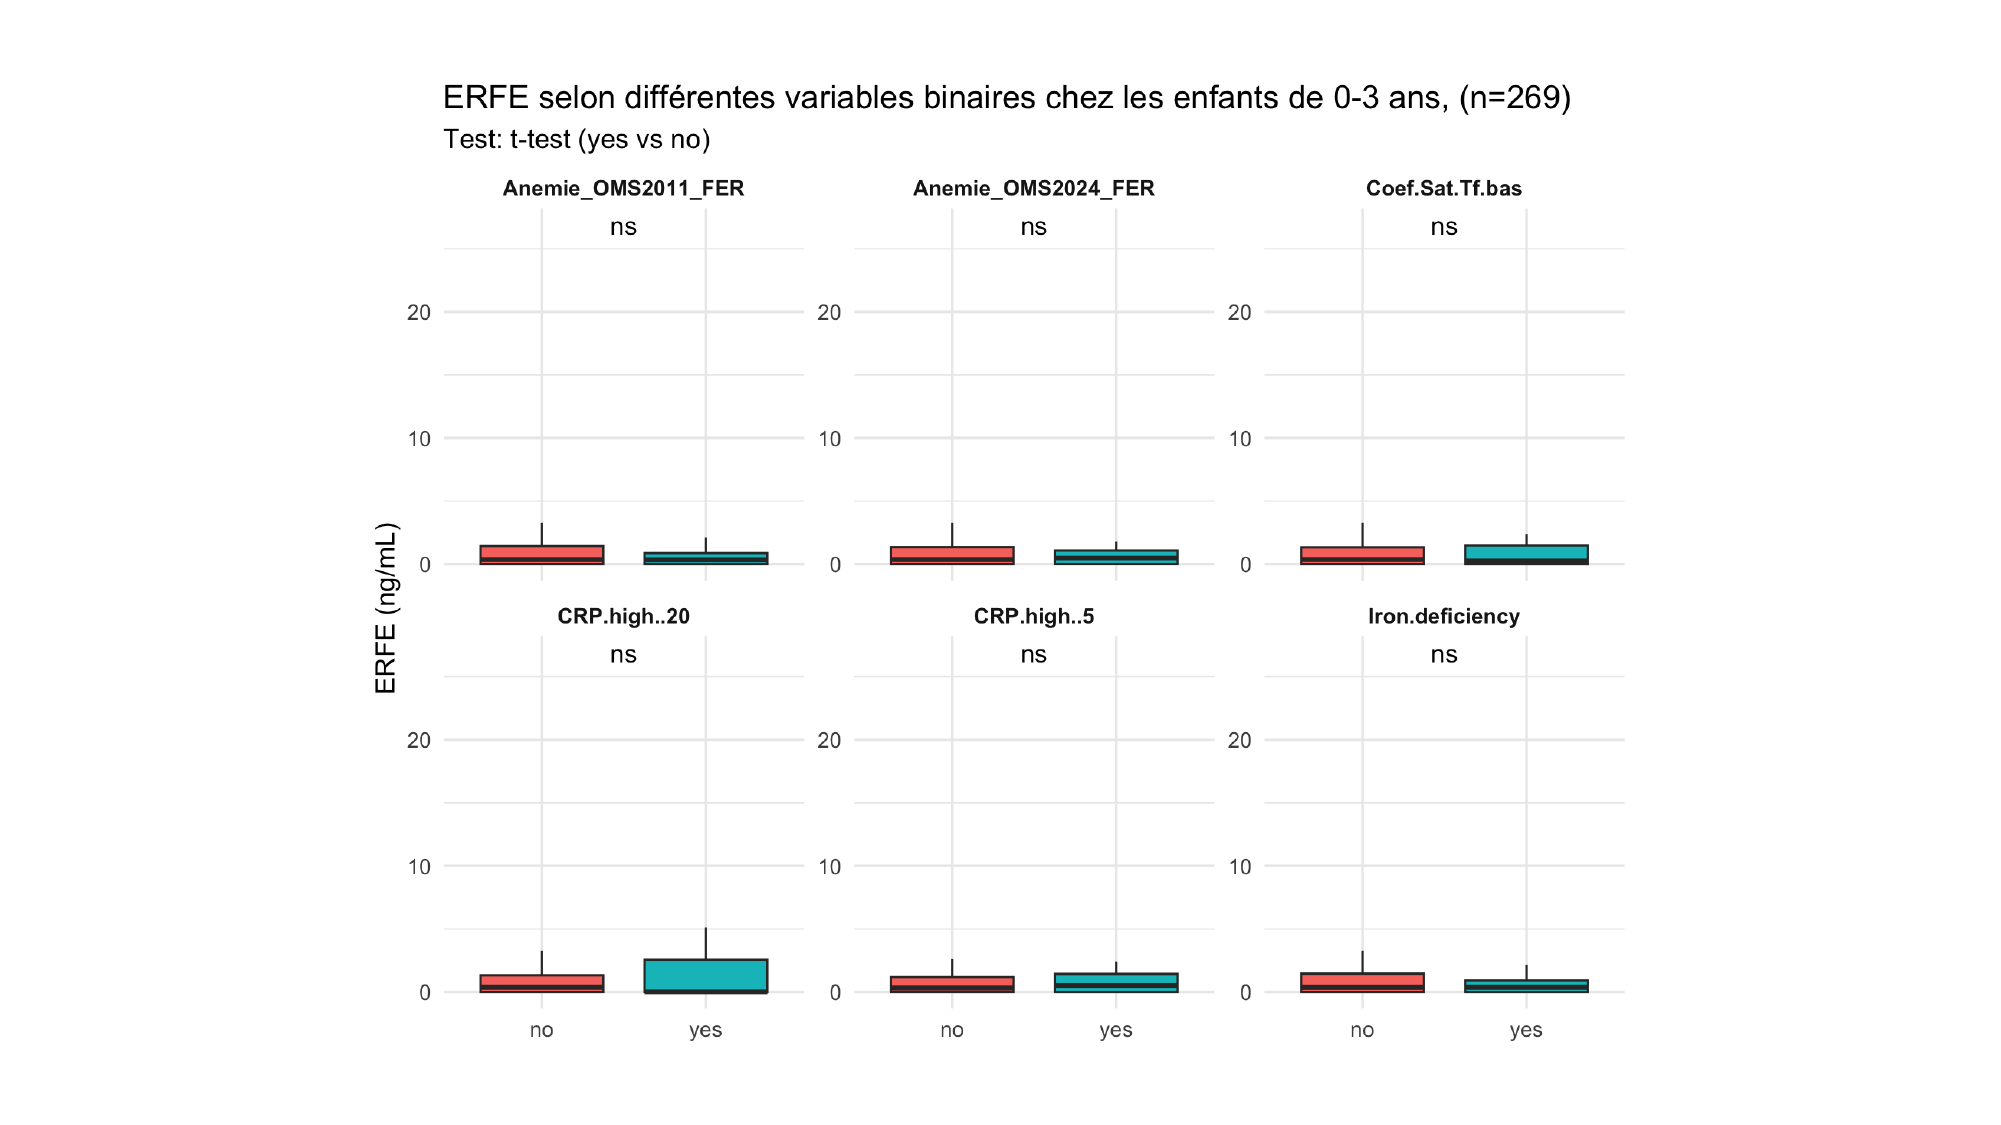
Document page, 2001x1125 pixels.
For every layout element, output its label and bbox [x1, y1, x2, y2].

picture [361, 70, 1638, 1055]
